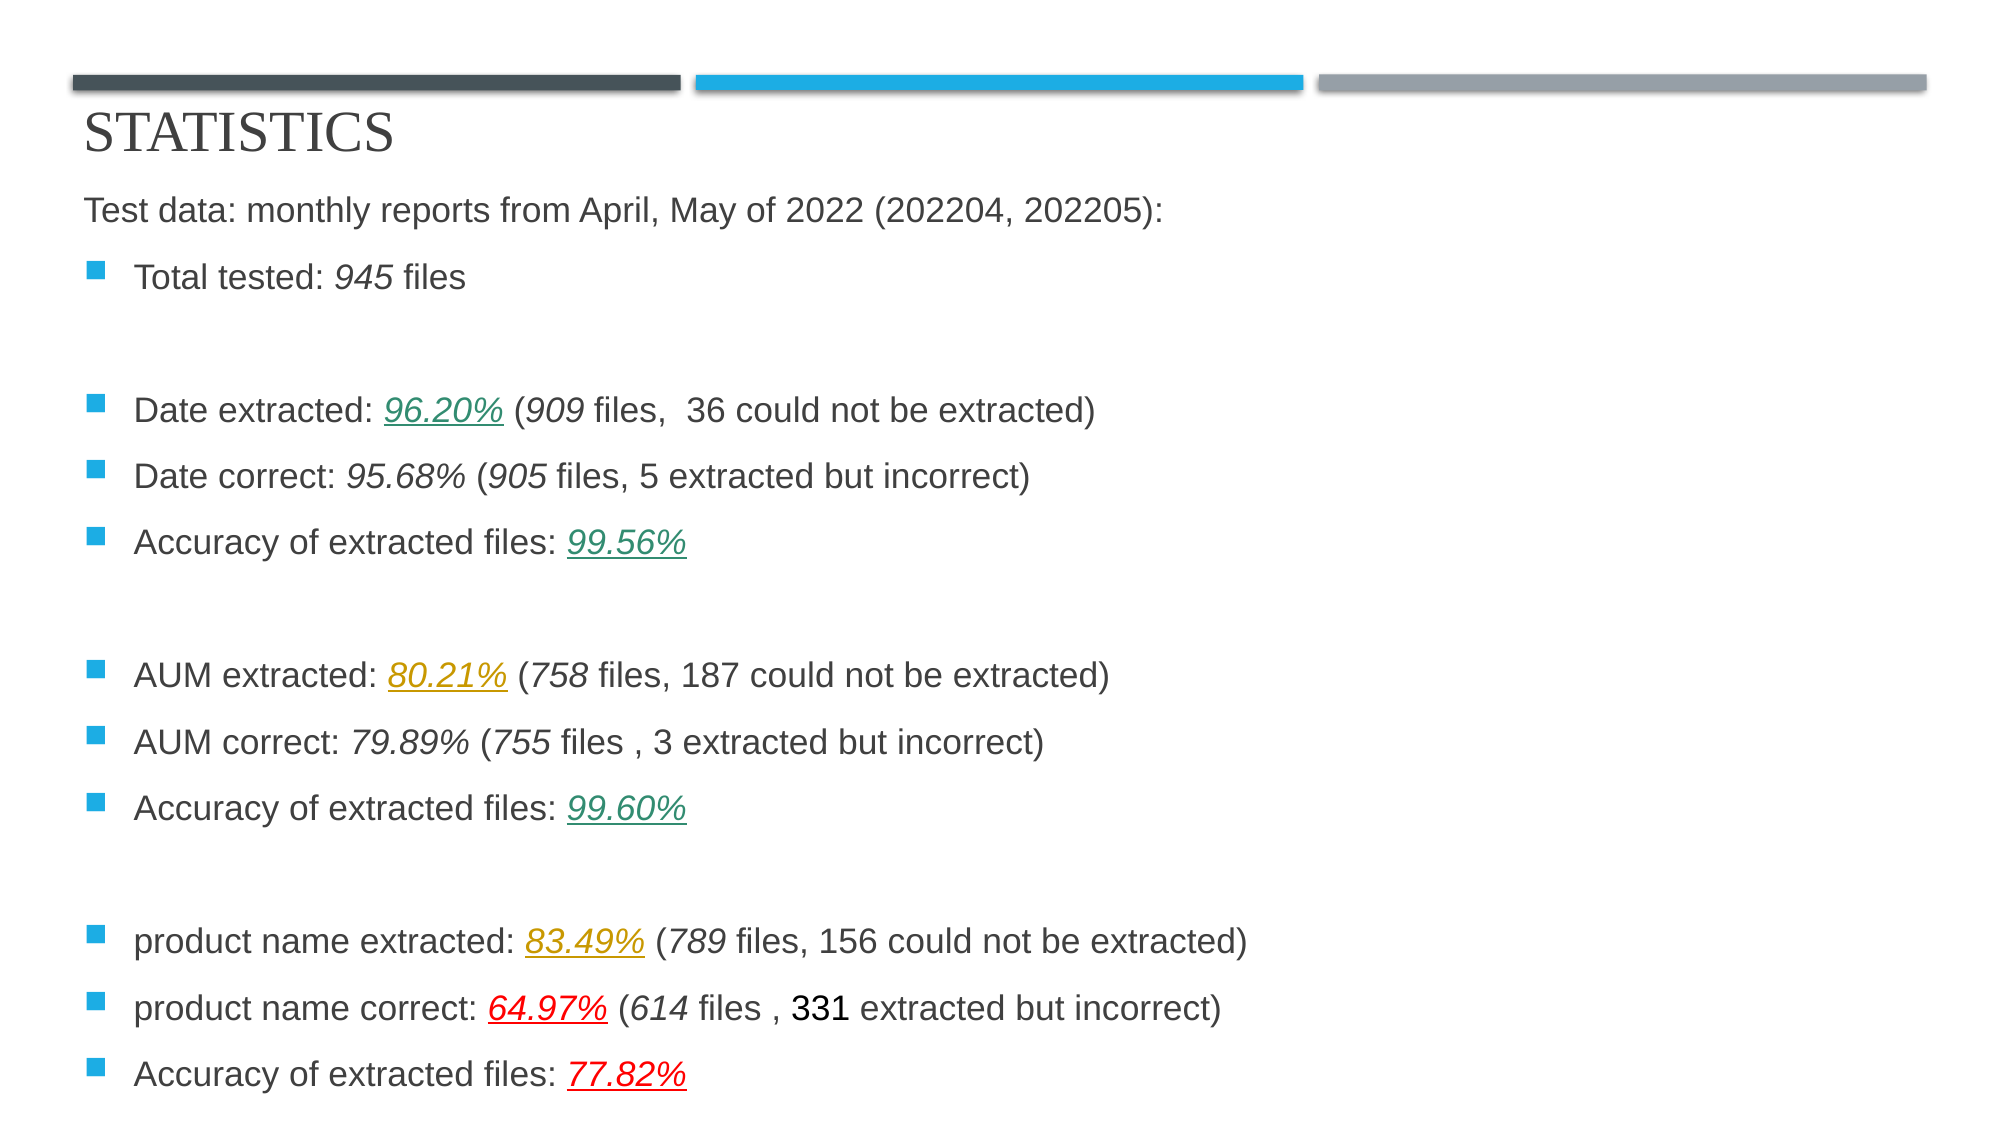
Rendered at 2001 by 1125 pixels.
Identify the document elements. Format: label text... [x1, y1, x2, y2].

title Statistics [68, 0, 1878, 171]
list Test data: monthly reports from April, May of 2022 (202204, 202205): Total tested: 945 files Date extracted: 96.20% (909 files, 36 could not be extracted) Date correct: 95.68% (905 files, 5 extracted but incorrect) Accuracy of extracted files: 99.56% AUM extracted: 80.21% (758 files, 187 could not be extracted) AUM correct: 79.89% (755 files , 3 extracted but incorrect) Accuracy of extracted files: 99.60% product name extracted: 83.49% (789 files, 156 could not be extracted) product name correct: 64.97% (614 files , 331 extracted but incorrect) Accuracy of extracted files: 77.82% [68, 168, 1645, 1109]
